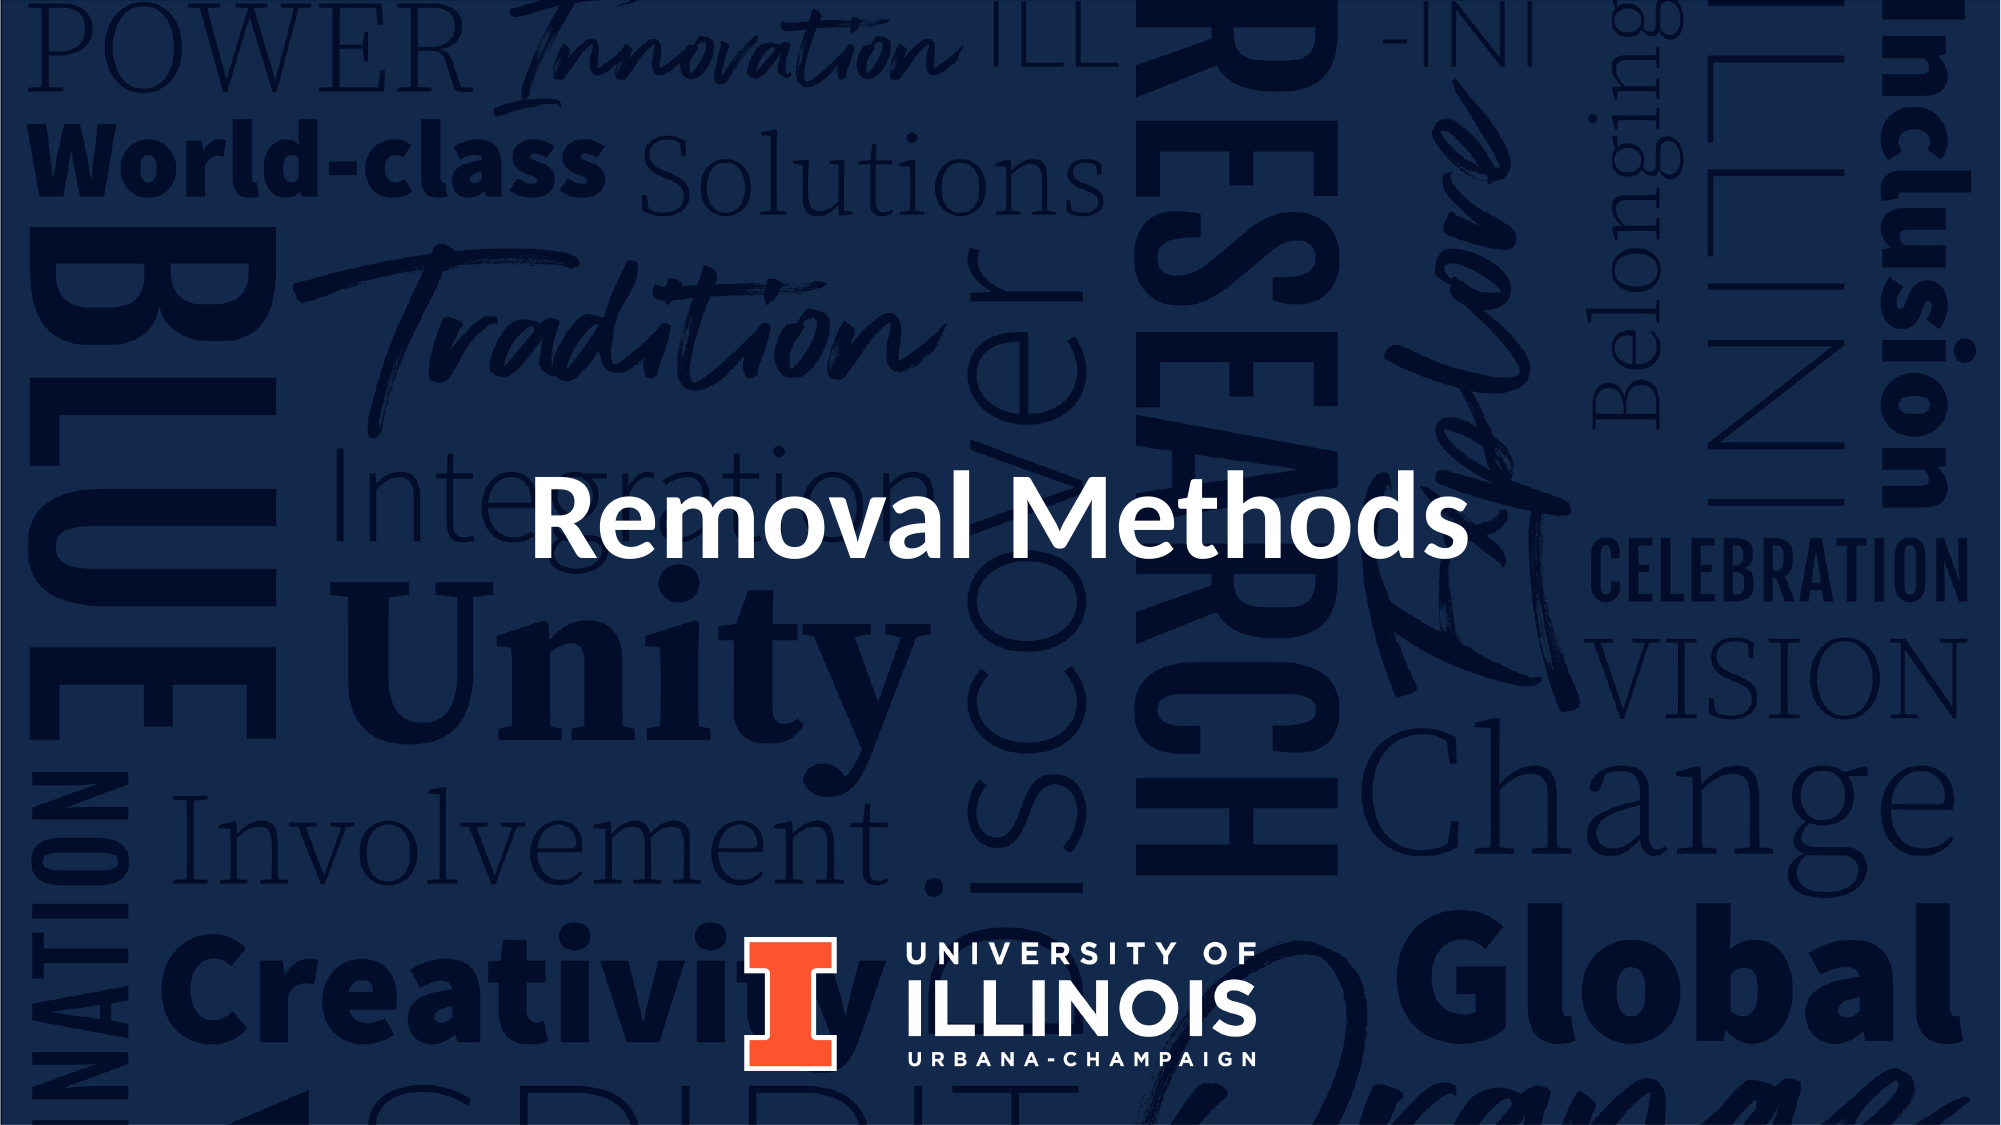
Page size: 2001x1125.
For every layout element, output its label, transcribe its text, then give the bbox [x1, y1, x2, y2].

picture [0, 0, 2001, 1125]
text_box Removal Methods [351, 423, 1649, 594]
